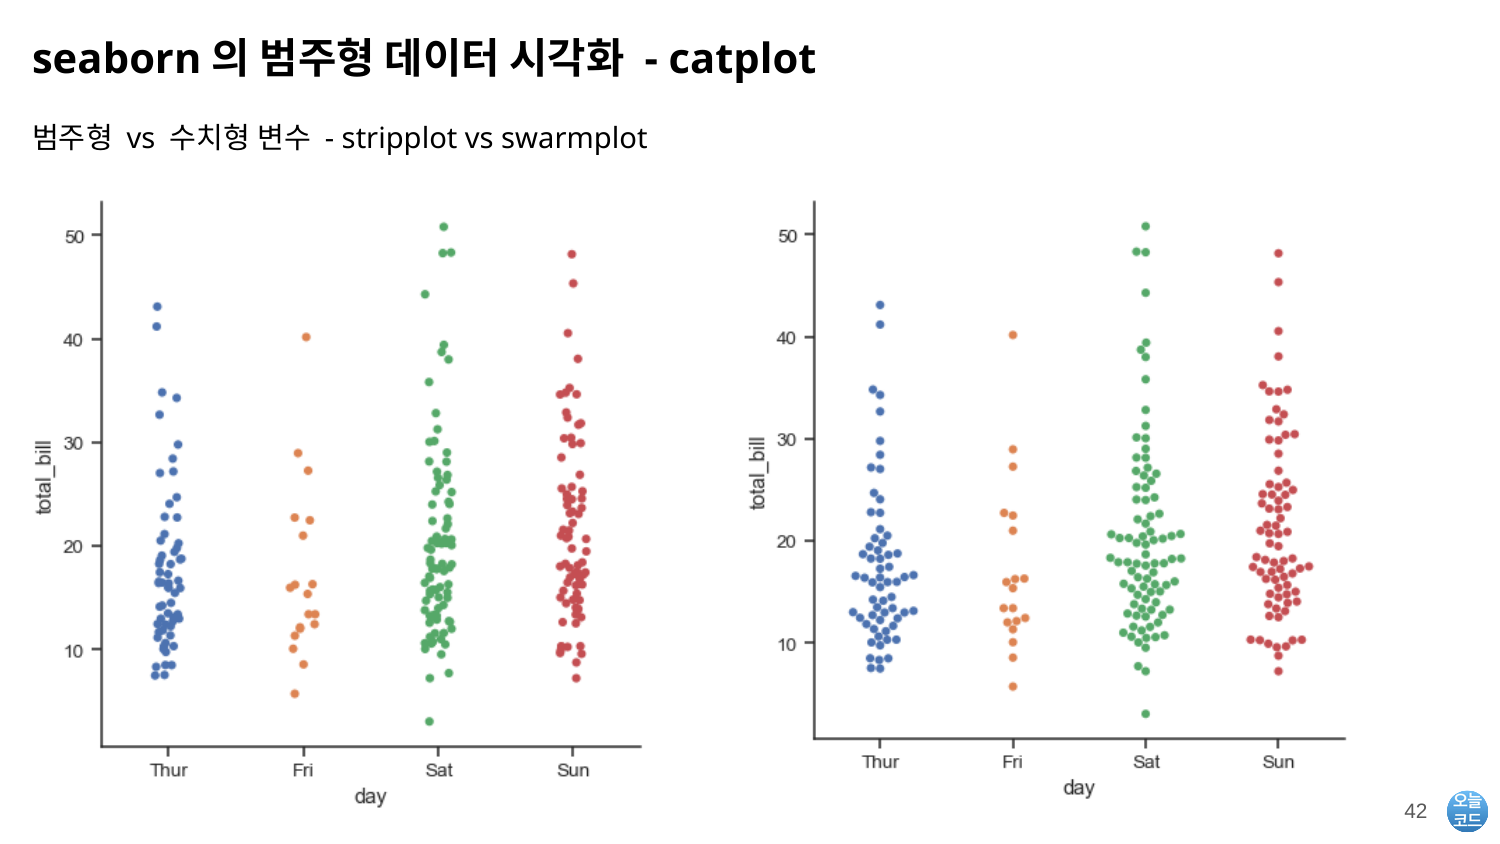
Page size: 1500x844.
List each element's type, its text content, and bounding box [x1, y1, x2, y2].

picture [1436, 778, 1500, 844]
title 범주형 vs 수치형 변수 - stripplot vs swarmplot [17, 103, 1483, 777]
title seaborn의 범주형 데이터 시각화 - catplot [17, 10, 1483, 103]
picture [737, 191, 1356, 810]
slide_number ‹#› [1352, 777, 1443, 842]
picture [24, 191, 652, 819]
